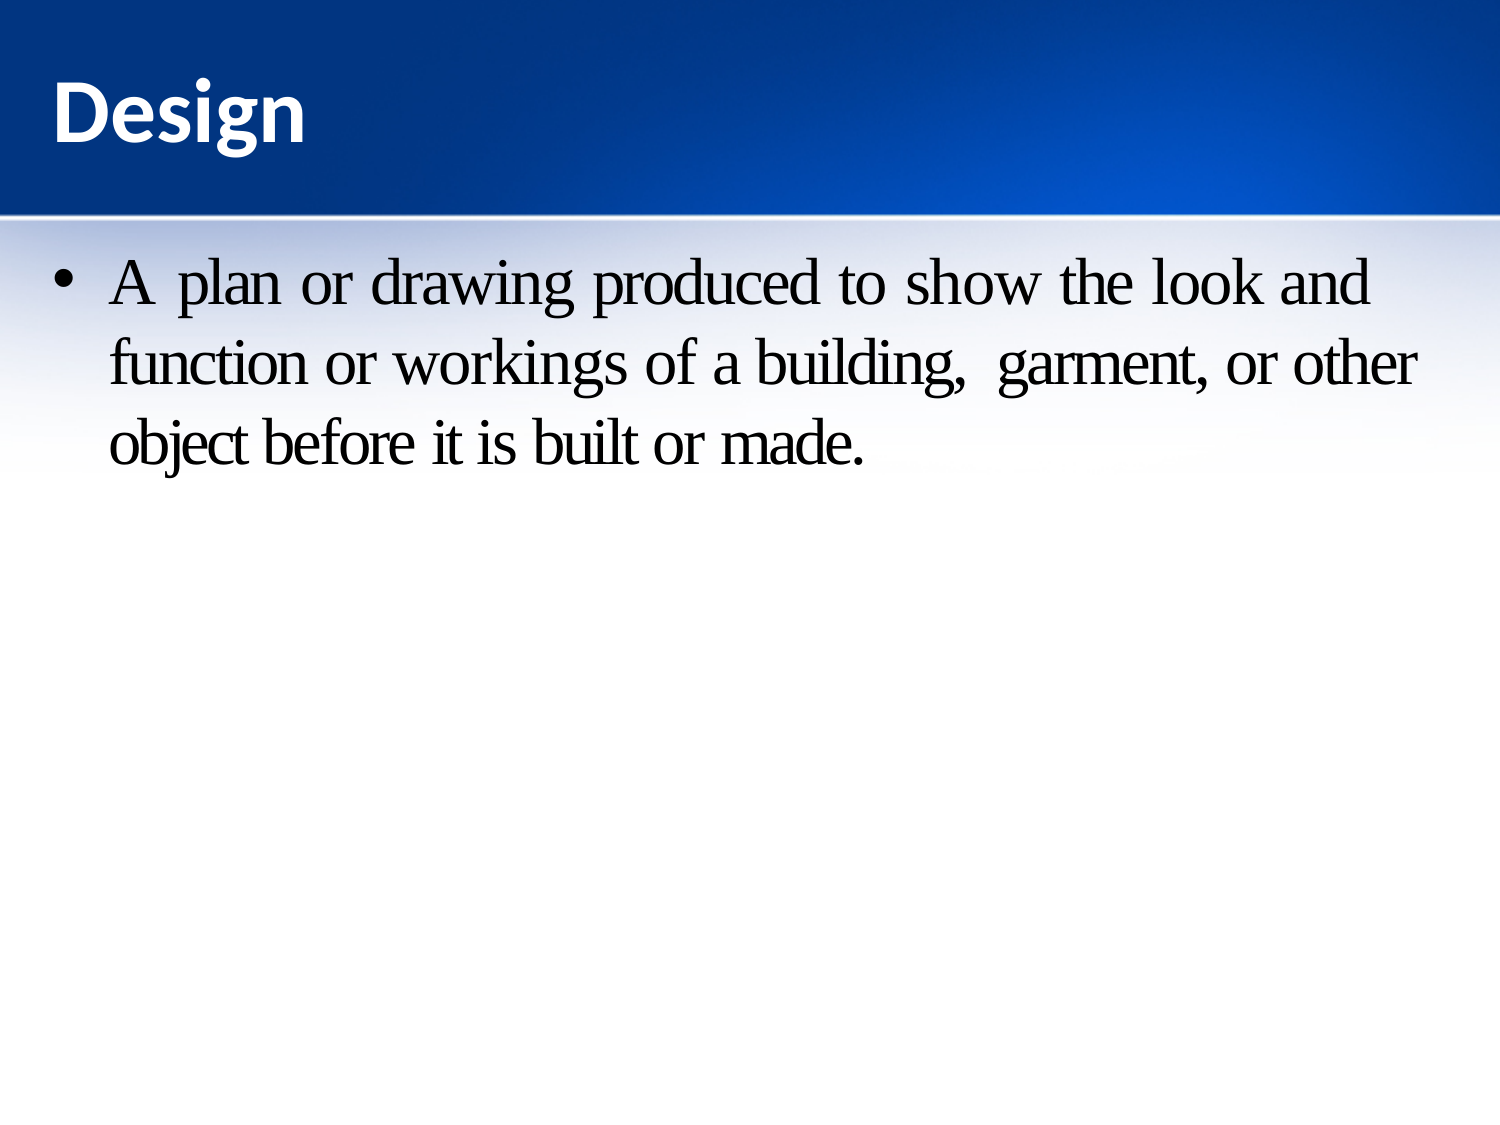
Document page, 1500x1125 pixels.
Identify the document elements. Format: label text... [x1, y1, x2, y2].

picture [0, 0, 1500, 1125]
list A plan or drawing produced to show the look and function or workings of a building, garment, or other object before it is built or made. [37, 230, 1463, 1031]
title Design [37, 12, 1225, 200]
